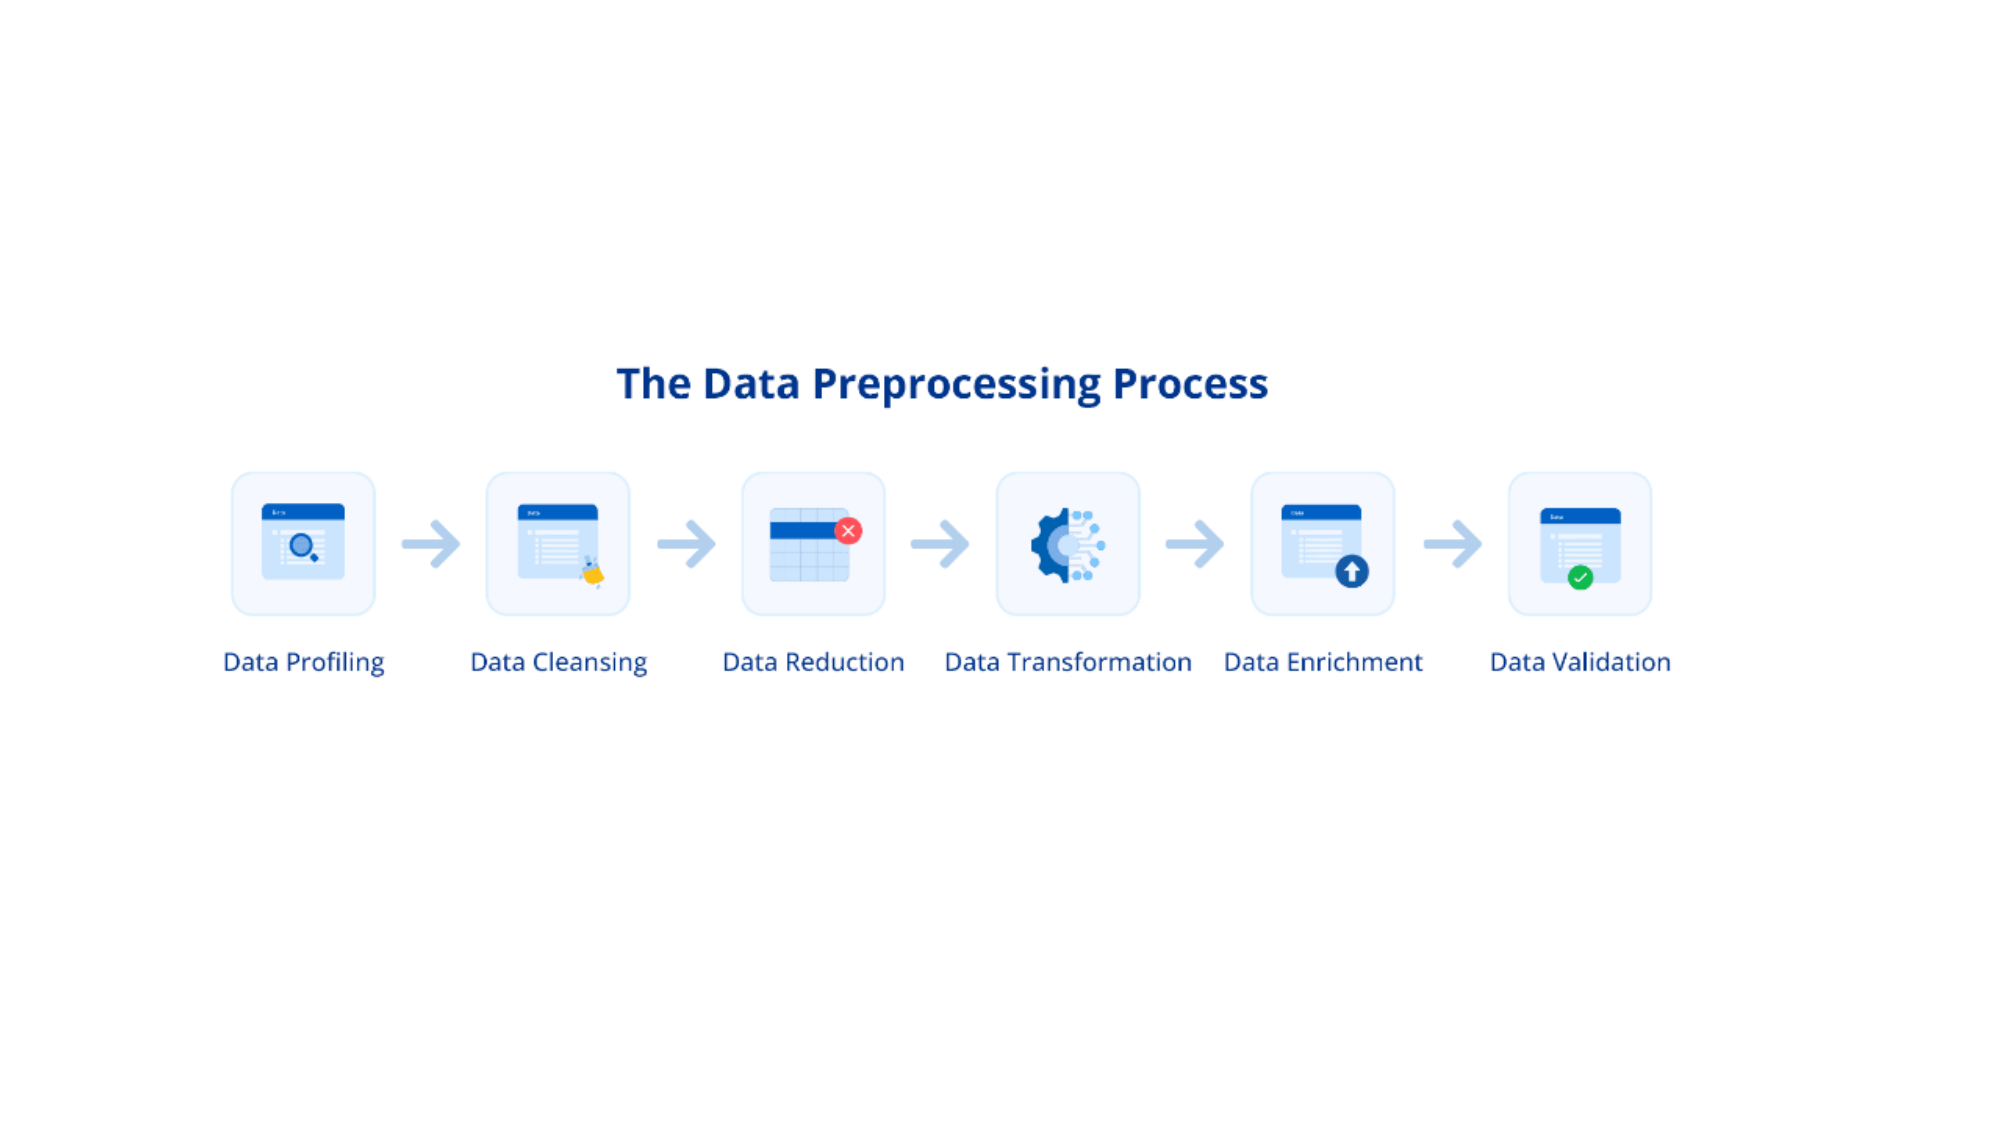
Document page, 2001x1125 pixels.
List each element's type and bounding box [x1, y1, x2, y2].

list [187, 311, 1748, 751]
